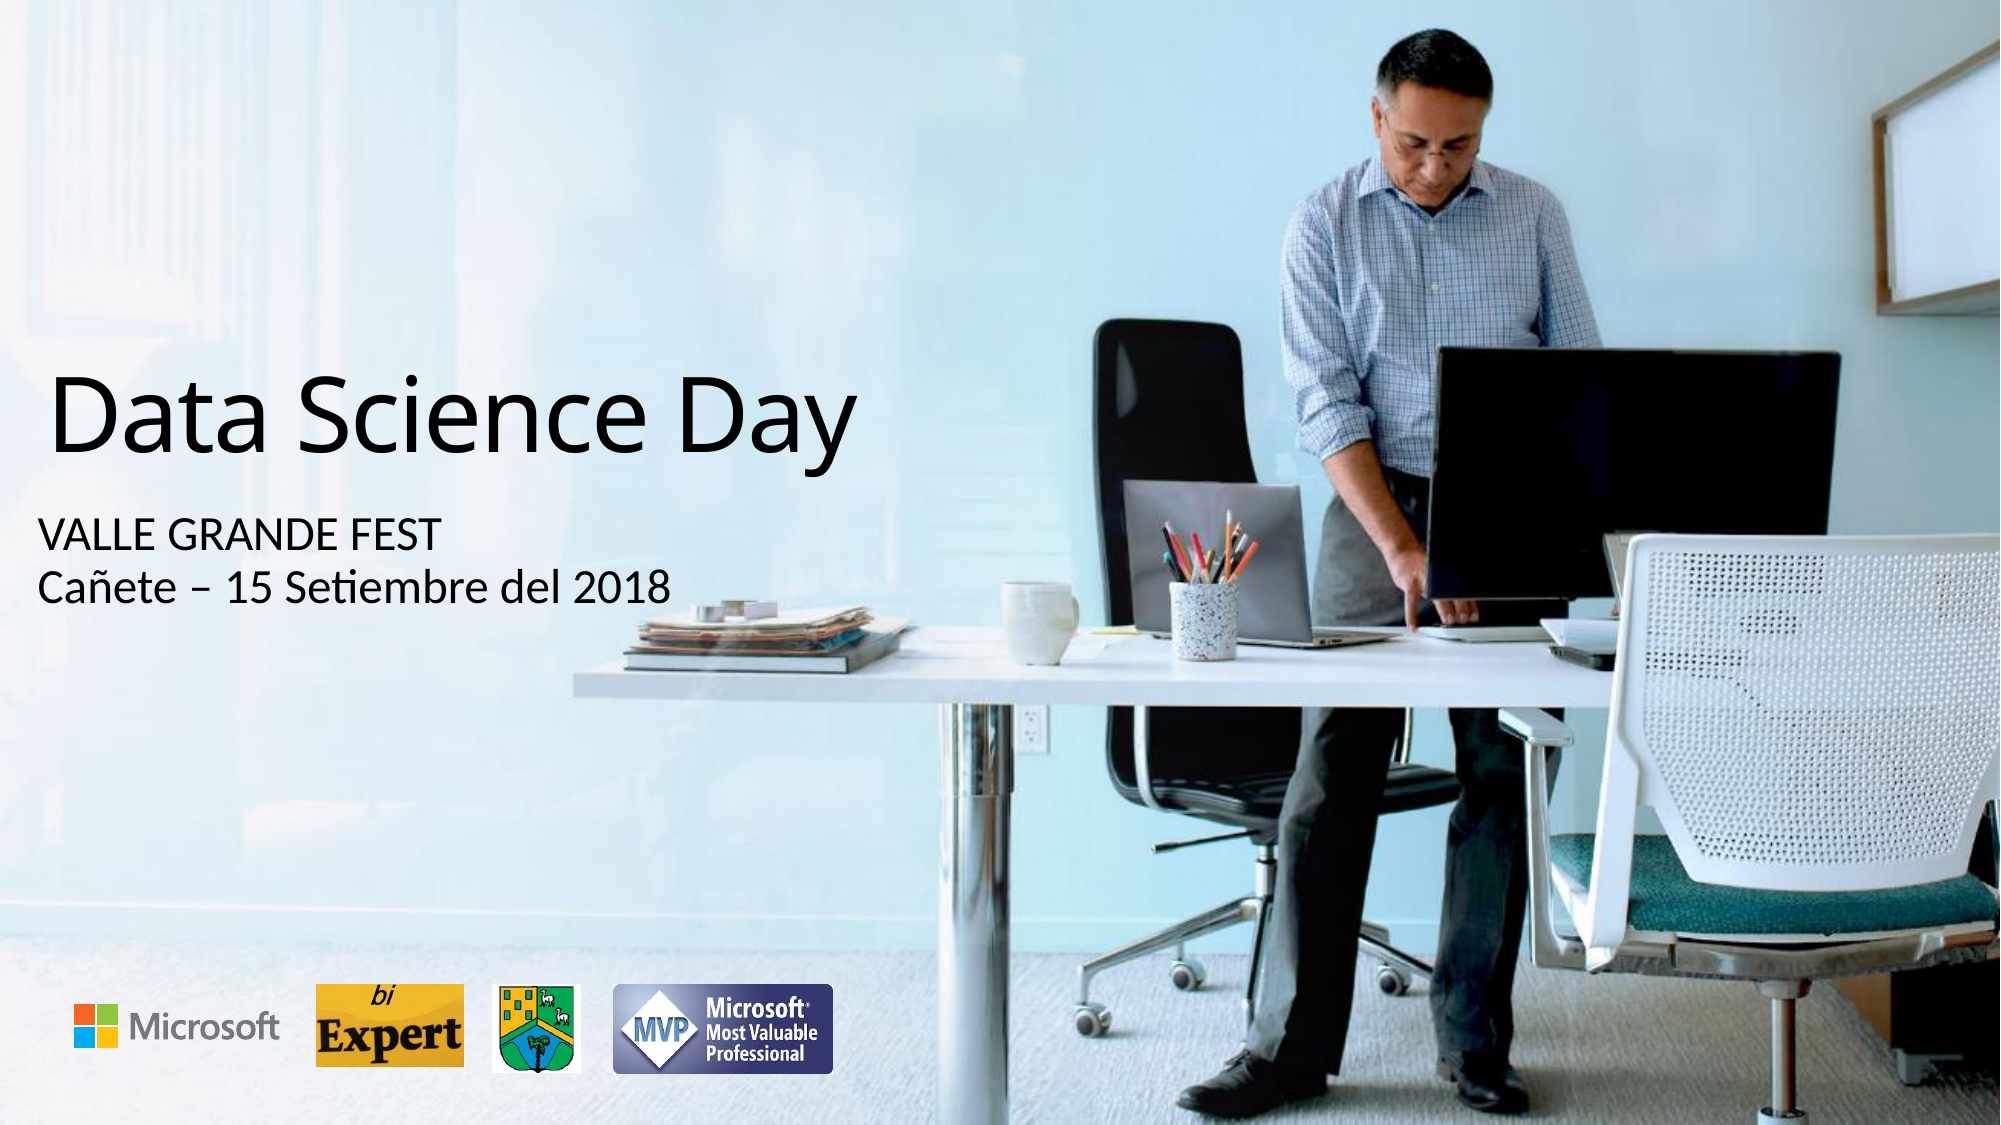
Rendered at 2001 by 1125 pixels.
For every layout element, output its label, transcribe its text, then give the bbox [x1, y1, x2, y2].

title Data Science Day [22, 346, 1053, 490]
list VALLE GRANDE FEST Cañete – 15 Setiembre del 2018 [22, 490, 1053, 766]
picture [0, 0, 2000, 1125]
